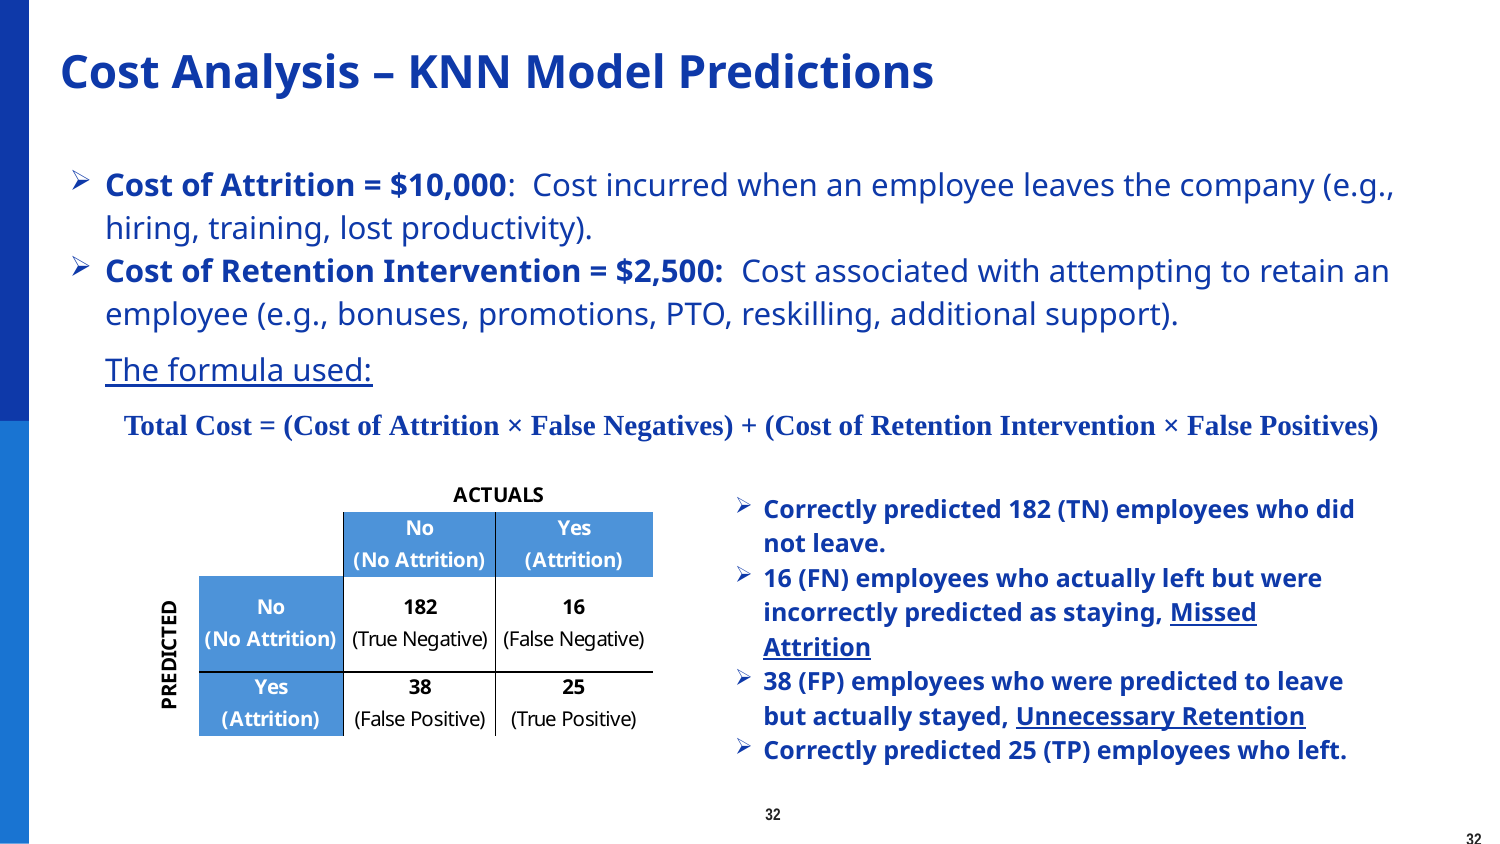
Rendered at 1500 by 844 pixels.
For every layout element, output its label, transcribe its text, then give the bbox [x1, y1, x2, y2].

text_box The formula used: Total Cost = (Cost of Attrition × False Negatives) + (Cost of Retention Intervention × False Positives) [33, 330, 1449, 471]
title Cost Analysis – KNN Model Predictions [29, 27, 1499, 122]
list Cost of Attrition = $10,000: Cost incurred when an employee leaves the company (e.g., hiring, training, lost productivity). Cost of Retention Intervention = $2,500: Cost associated with attempting to retain an employee (e.g., bonuses, promotions, PTO, reskilling, additional support). [33, 144, 1449, 330]
text_box 32 [1445, 821, 1500, 844]
text_box 32 [744, 796, 802, 832]
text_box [128, 479, 1384, 755]
